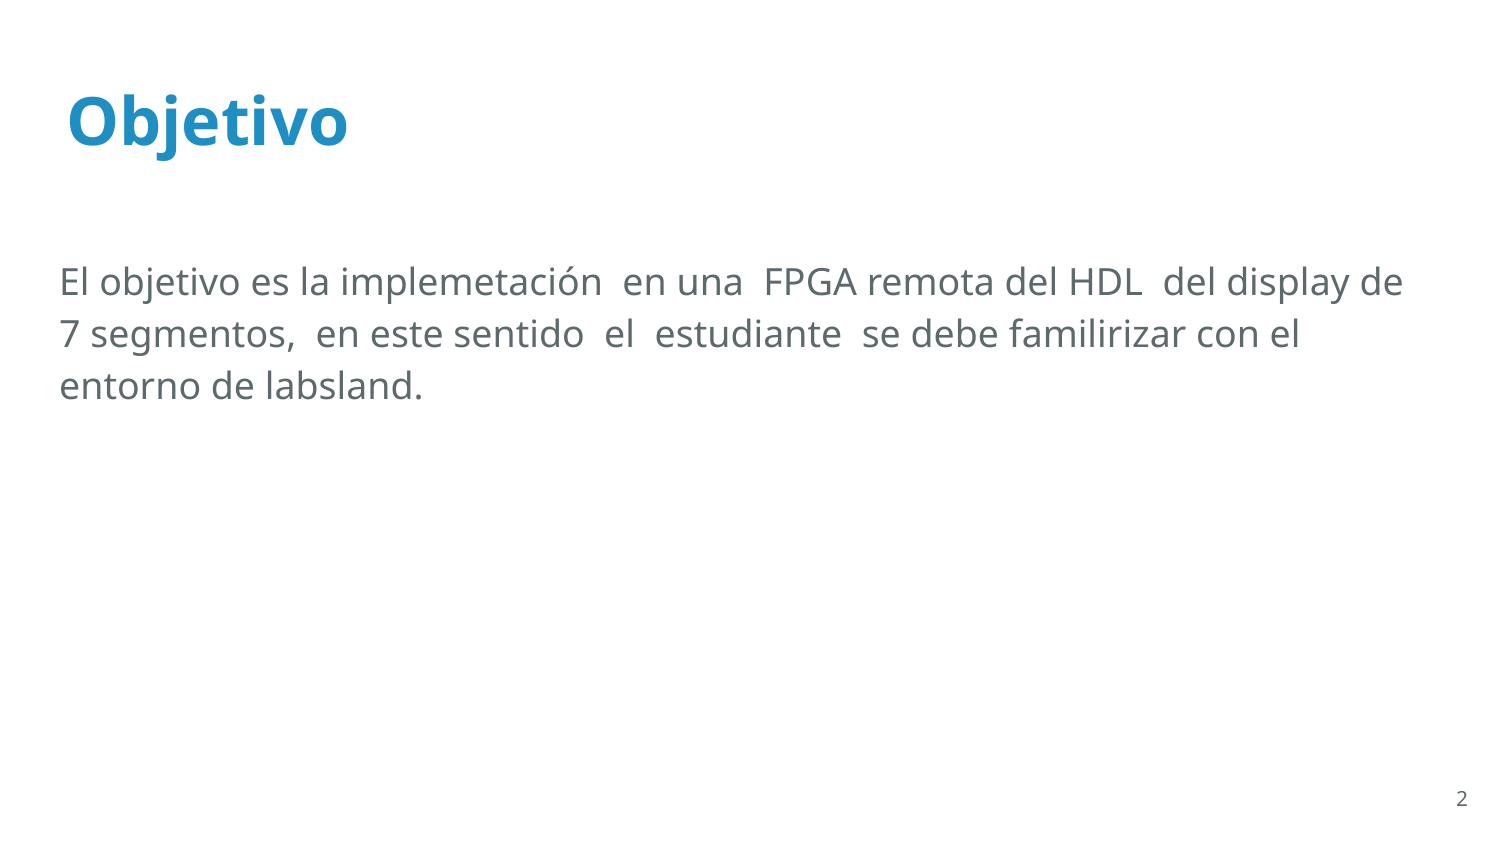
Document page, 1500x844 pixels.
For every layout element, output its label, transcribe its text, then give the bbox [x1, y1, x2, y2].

title Objetivo [51, 64, 1449, 167]
list El objetivo es la implemetación en una FPGA remota del HDL del display de 7 segmentos, en este sentido el estudiante se debe familirizar con el entorno de labsland. [44, 236, 1442, 798]
slide_number 2 [1392, 767, 1483, 833]
